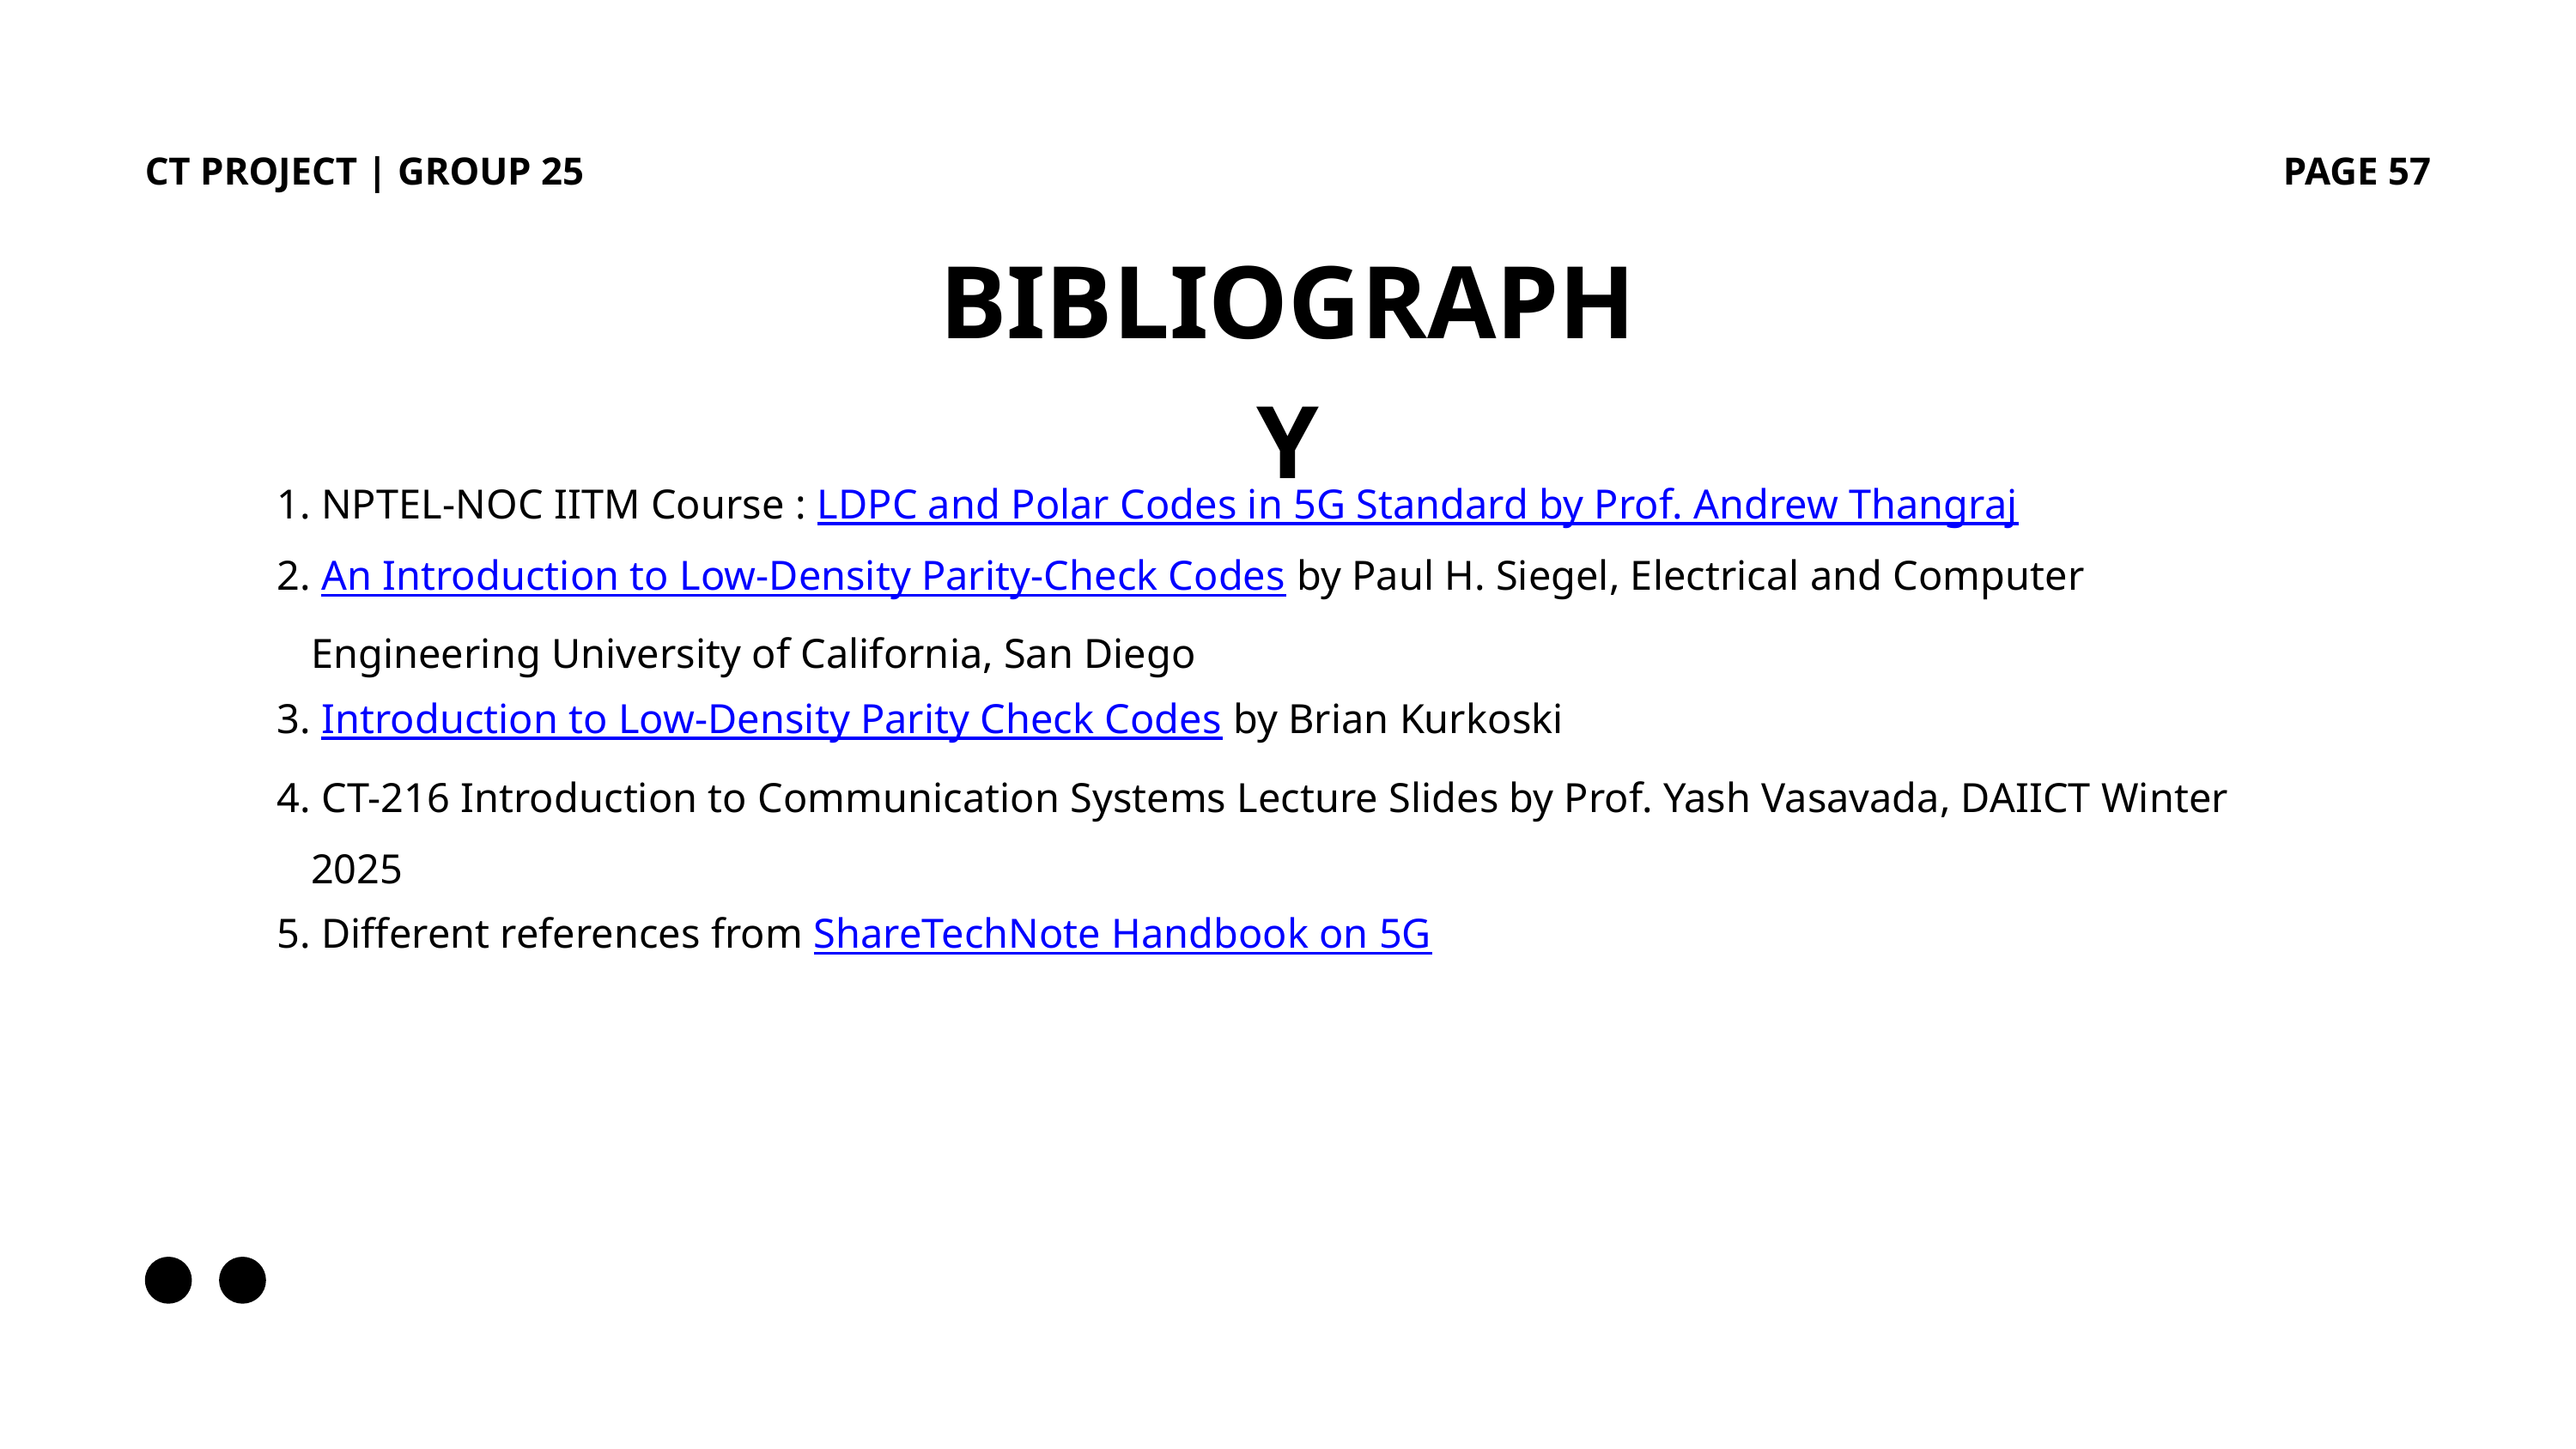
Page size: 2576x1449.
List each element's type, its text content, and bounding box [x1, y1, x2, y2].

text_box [144, 1256, 267, 1304]
text_box NPTEL-NOC IITM Course : LDPC and Polar Codes in 5G Standard by Prof. Andrew Thangraj An Introduction to Low-Density Parity-Check Codes by Paul H. Siegel, Electrical and Computer Engineering University of California, San Diego Introduction to Low-Density Parity Check Codes by Brian Kurkoski CT-216 Introduction to Communication Systems Lecture Slides by Prof. Yash Vasavada, DAIICT Winter 2025 Different references from ShareTechNote Handbook on 5G [242, 462, 2286, 1035]
text_box BIBLIOGRAPHY [911, 218, 1665, 462]
text_box PAGE 57 [2234, 139, 2432, 192]
text_box CT PROJECT | GROUP 25 [144, 139, 640, 192]
